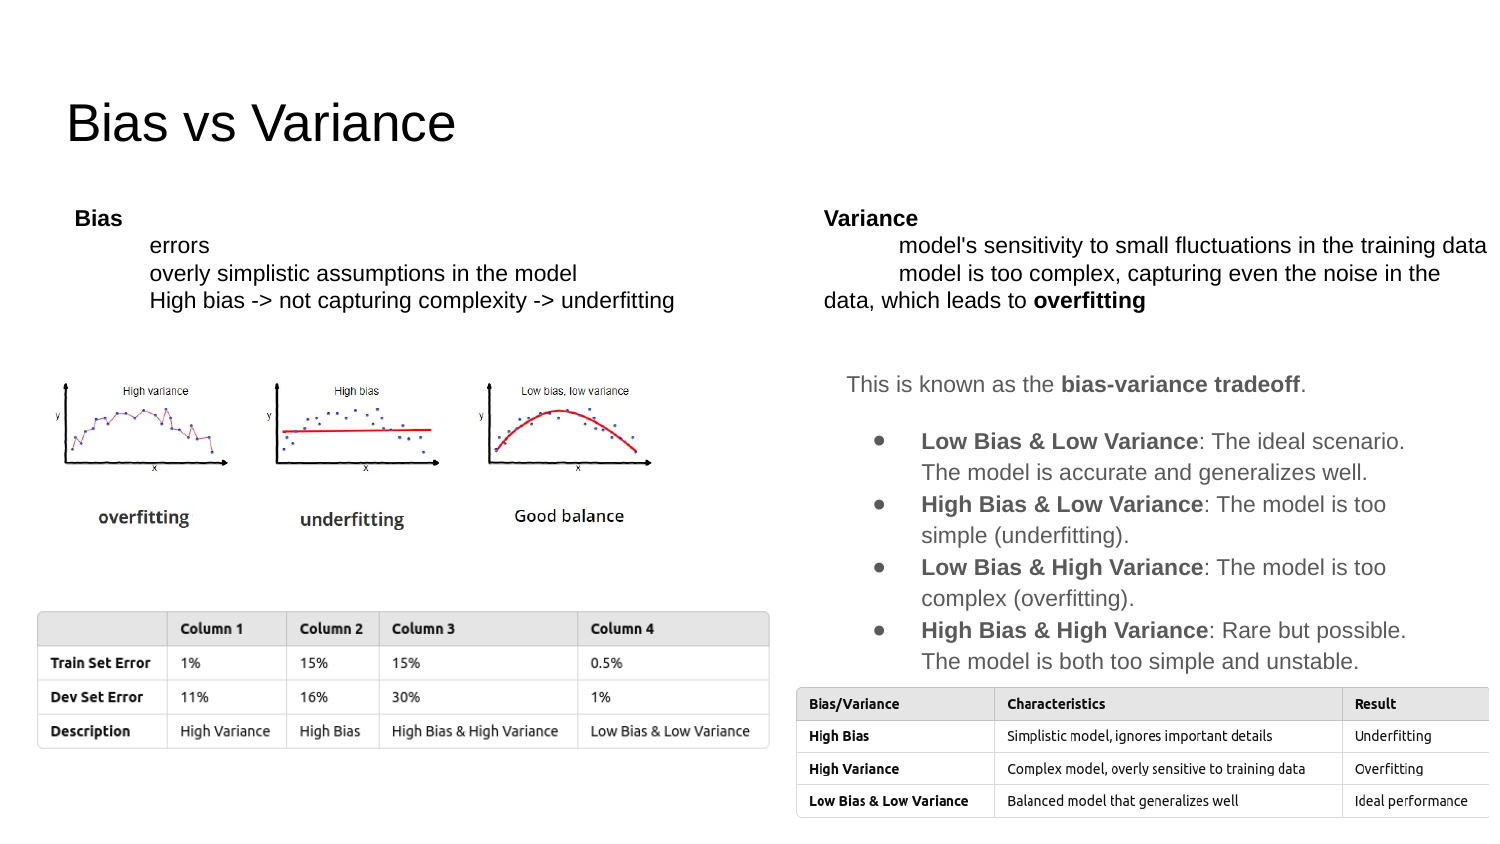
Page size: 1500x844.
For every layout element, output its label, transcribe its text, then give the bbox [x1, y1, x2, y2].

picture [38, 357, 667, 603]
title Bias vs Variance [51, 72, 1449, 167]
text_box Bias errors overly simplistic assumptions in the model High bias -> not capturing complexity -> underfitting [59, 188, 755, 329]
text_box This is known as the bias-variance tradeoff. Low Bias & Low Variance: The ideal scenario. The model is accurate and generalizes well. High Bias & Low Variance: The model is too simple (underfitting). Low Bias & High Variance: The model is too complex (overfitting). High Bias & High Variance: Rare but possible. The model is both too simple and unstable. [831, 350, 1439, 679]
text_box Variance model's sensitivity to small fluctuations in the training data model is too complex, capturing even the noise in the data, which leads to overfitting [808, 188, 1500, 356]
picture [33, 605, 1489, 823]
